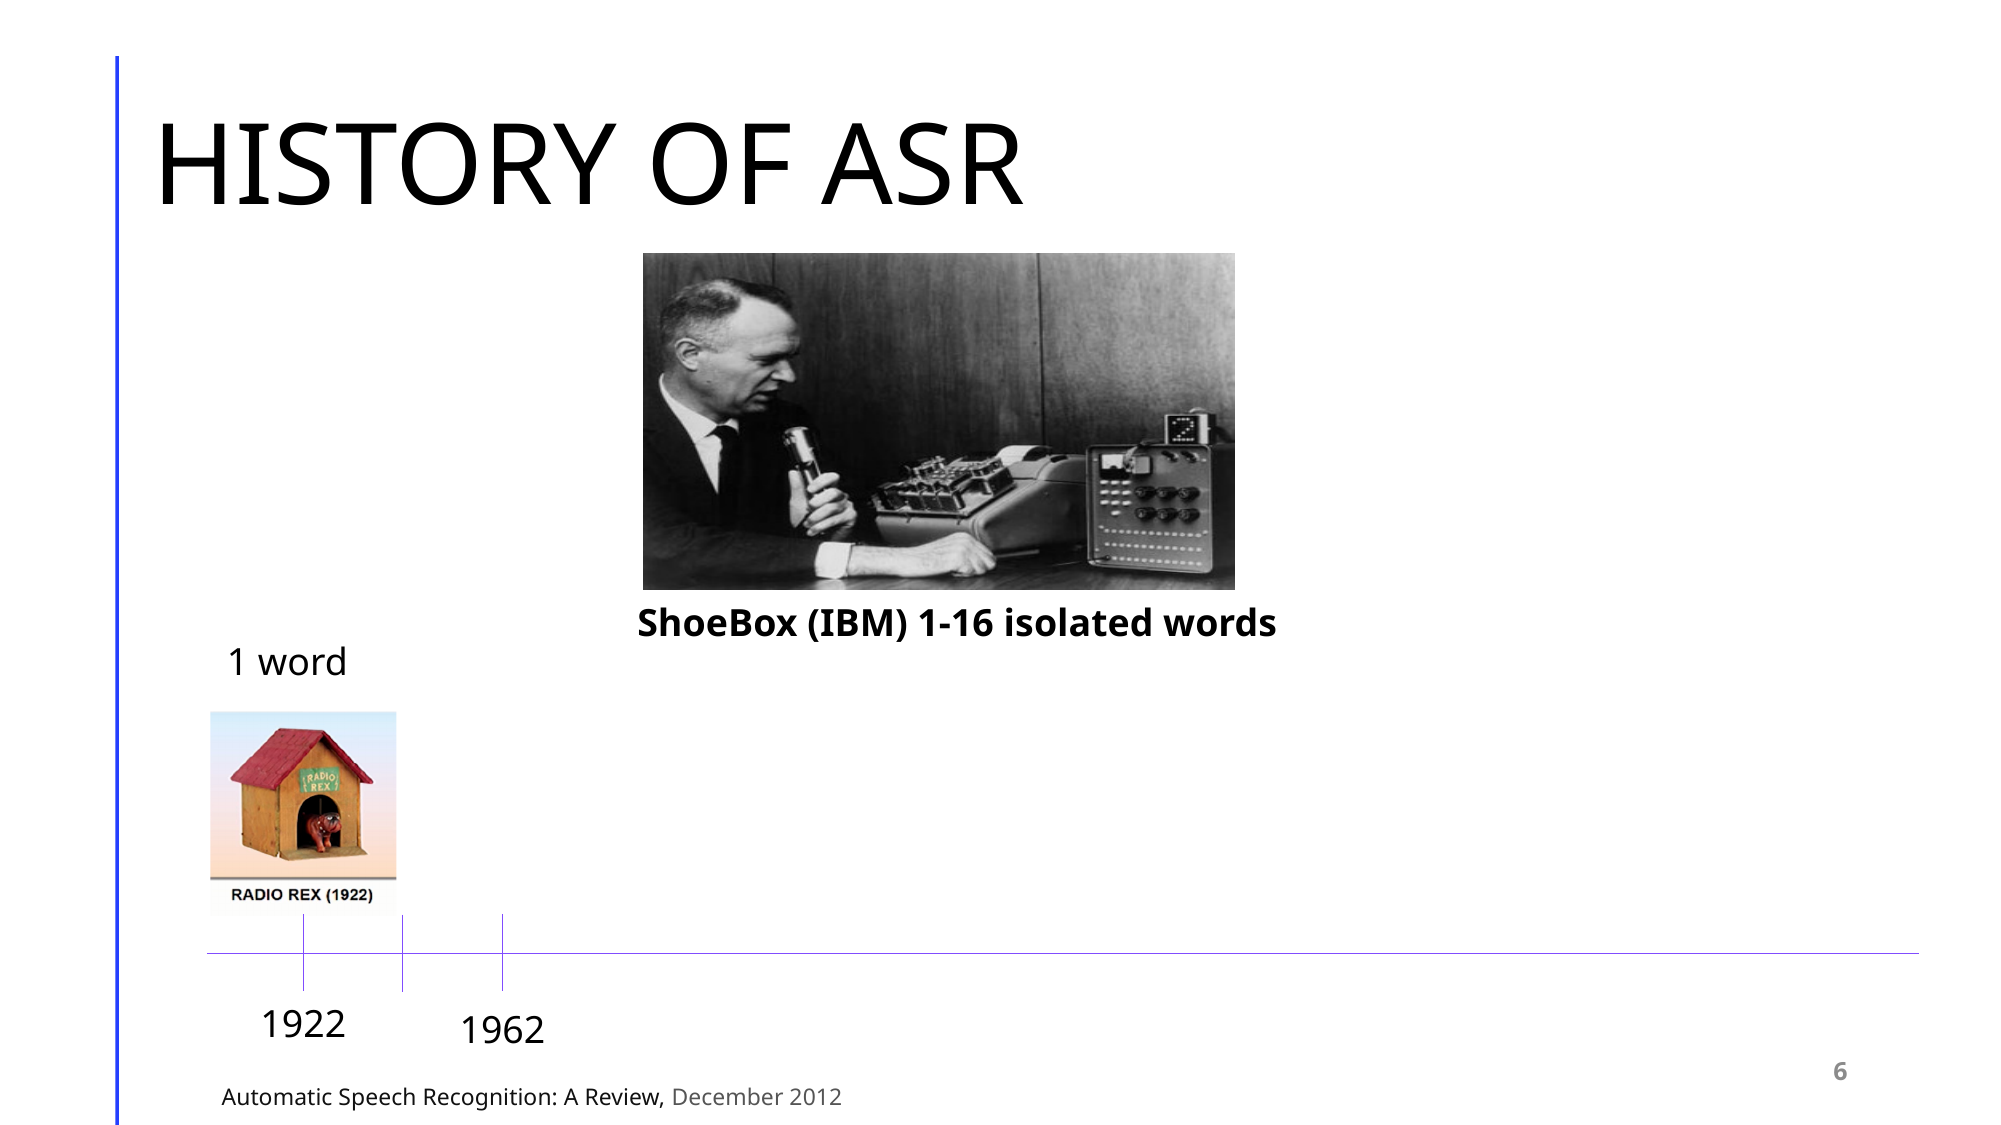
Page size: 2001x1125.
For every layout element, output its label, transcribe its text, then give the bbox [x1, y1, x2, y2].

text_box Automatic Speech Recognition: A Review, December 2012 [206, 1075, 1207, 1118]
title HISTORY OF ASR [137, 59, 1863, 278]
text_box 1 word [212, 630, 364, 691]
picture [643, 253, 1235, 590]
slide_number 6 [1412, 1042, 1863, 1103]
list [210, 710, 397, 916]
text_box ShoeBox (IBM) 1-16 isolated words [622, 591, 1323, 652]
text_box 1962 [444, 998, 561, 1059]
text_box 1922 [245, 993, 362, 1053]
